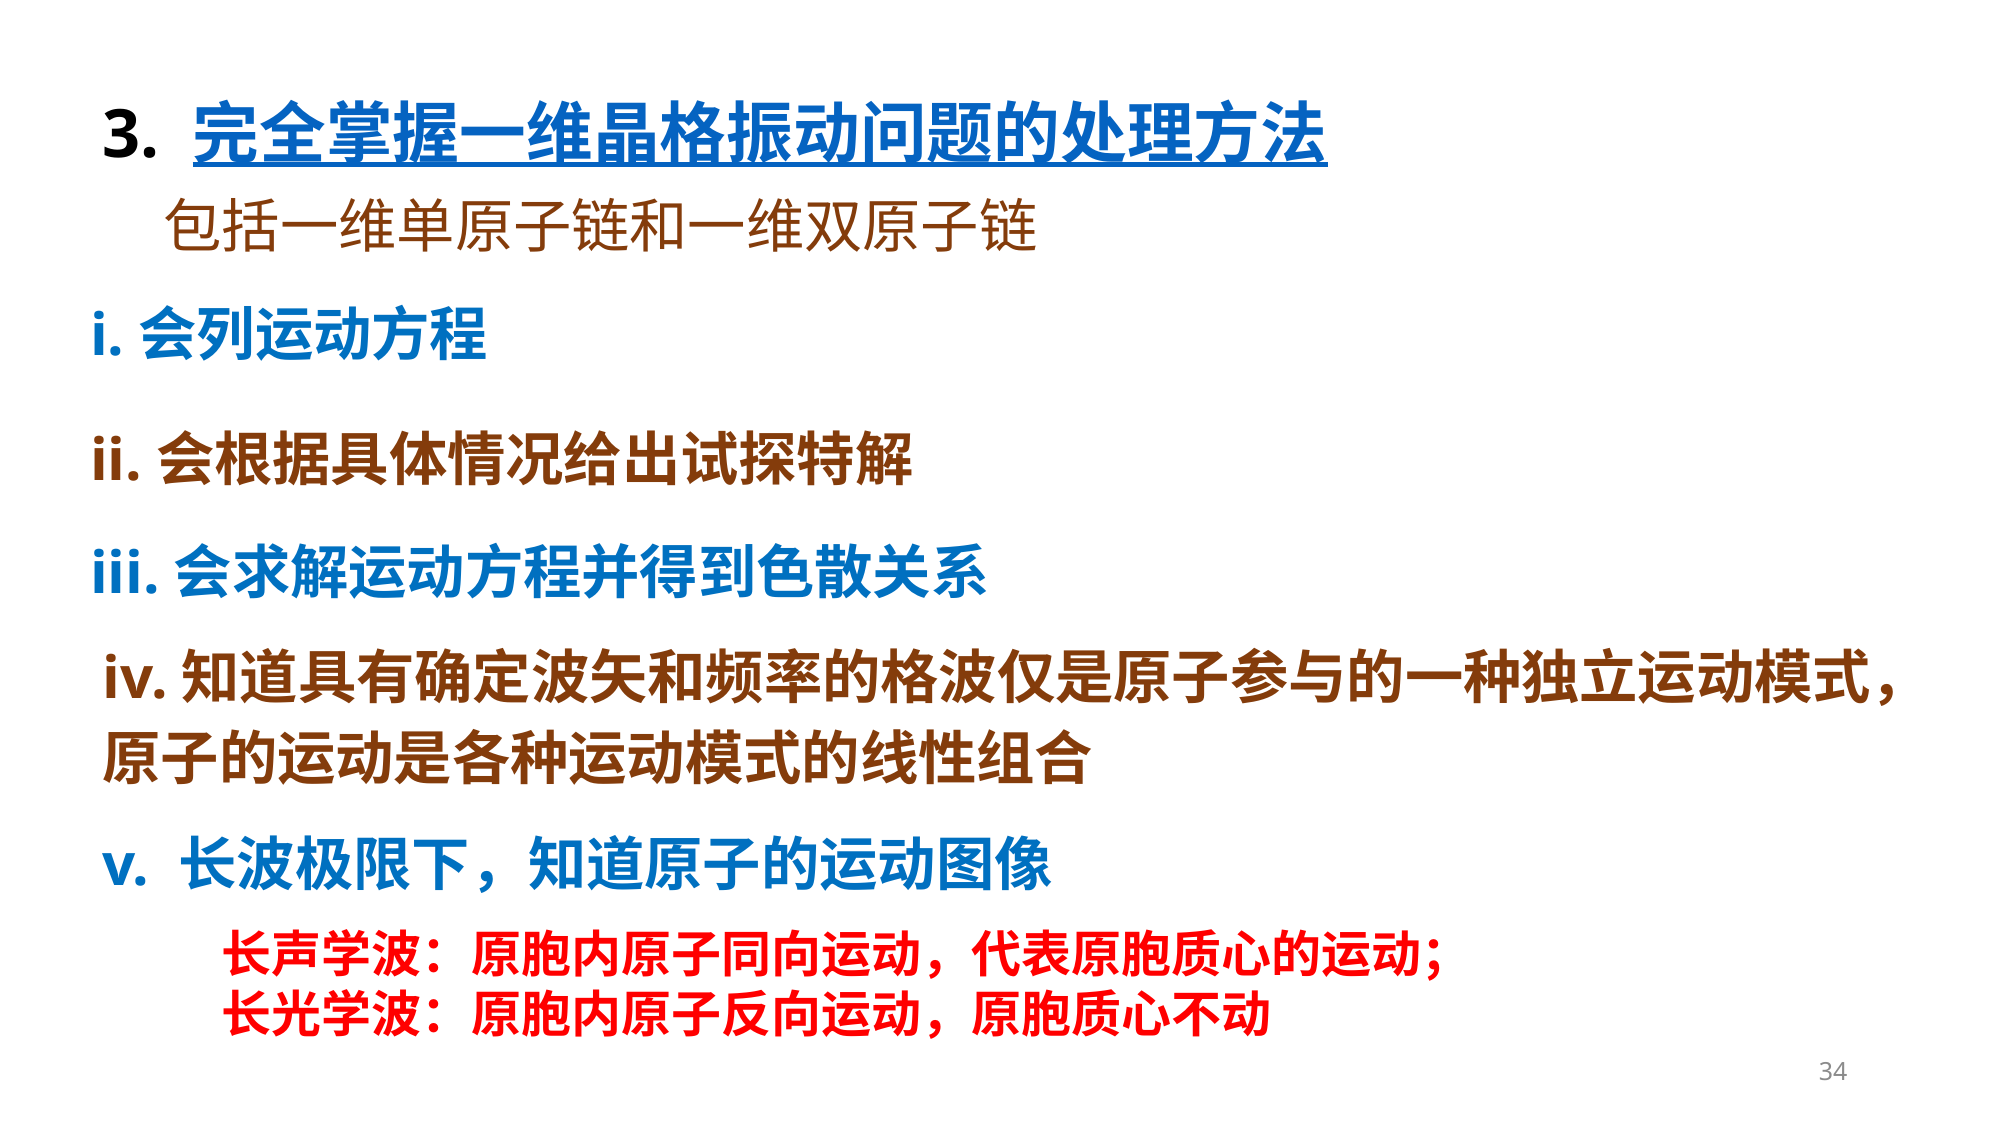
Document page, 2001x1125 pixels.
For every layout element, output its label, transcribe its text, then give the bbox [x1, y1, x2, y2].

text_box ii.会根据具体情况给出试探特解 [75, 404, 1076, 500]
text_box 包括一维单原子链和一维双原子链 [148, 181, 1149, 267]
text_box 3. 完全掌握一维晶格振动问题的处理方法 [87, 68, 1937, 195]
text_box v. 长波极限下，知道原子的运动图像 [87, 809, 1341, 905]
text_box i.会列运动方程 [75, 279, 1076, 375]
text_box 长声学波：原胞内原子同向运动，代表原胞质心的运动； 长光学波：原胞内原子反向运动，原胞质心不动 [206, 914, 1487, 1050]
slide_number 34 [1412, 1042, 1863, 1103]
